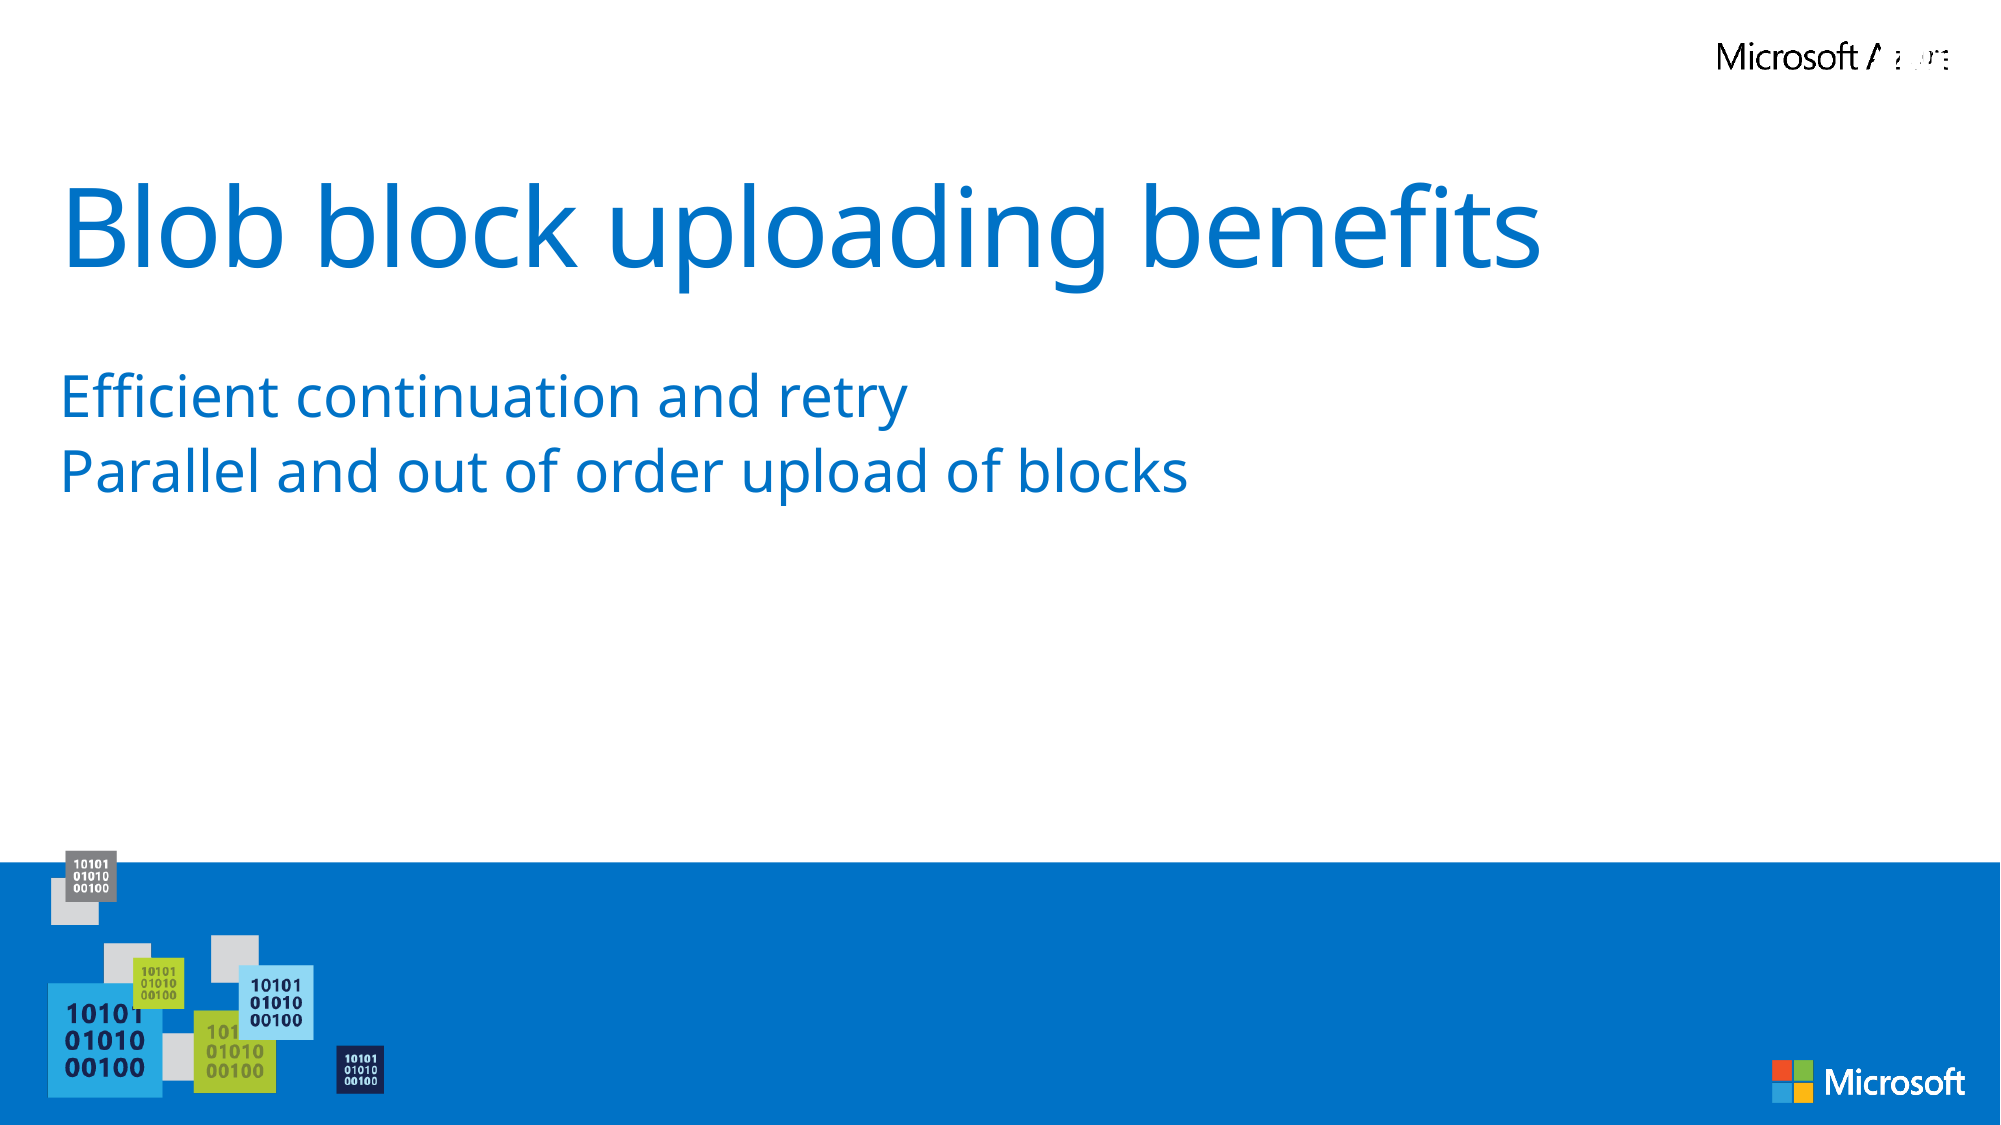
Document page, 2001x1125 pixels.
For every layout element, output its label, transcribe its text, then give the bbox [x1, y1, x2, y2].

picture [17, 808, 463, 1125]
list Efficient continuation and retry Parallel and out of order upload of blocks [45, 359, 1682, 806]
picture [1772, 1060, 1965, 1103]
picture [1699, 20, 1975, 113]
title Blob block uploading benefits [45, 152, 1682, 304]
